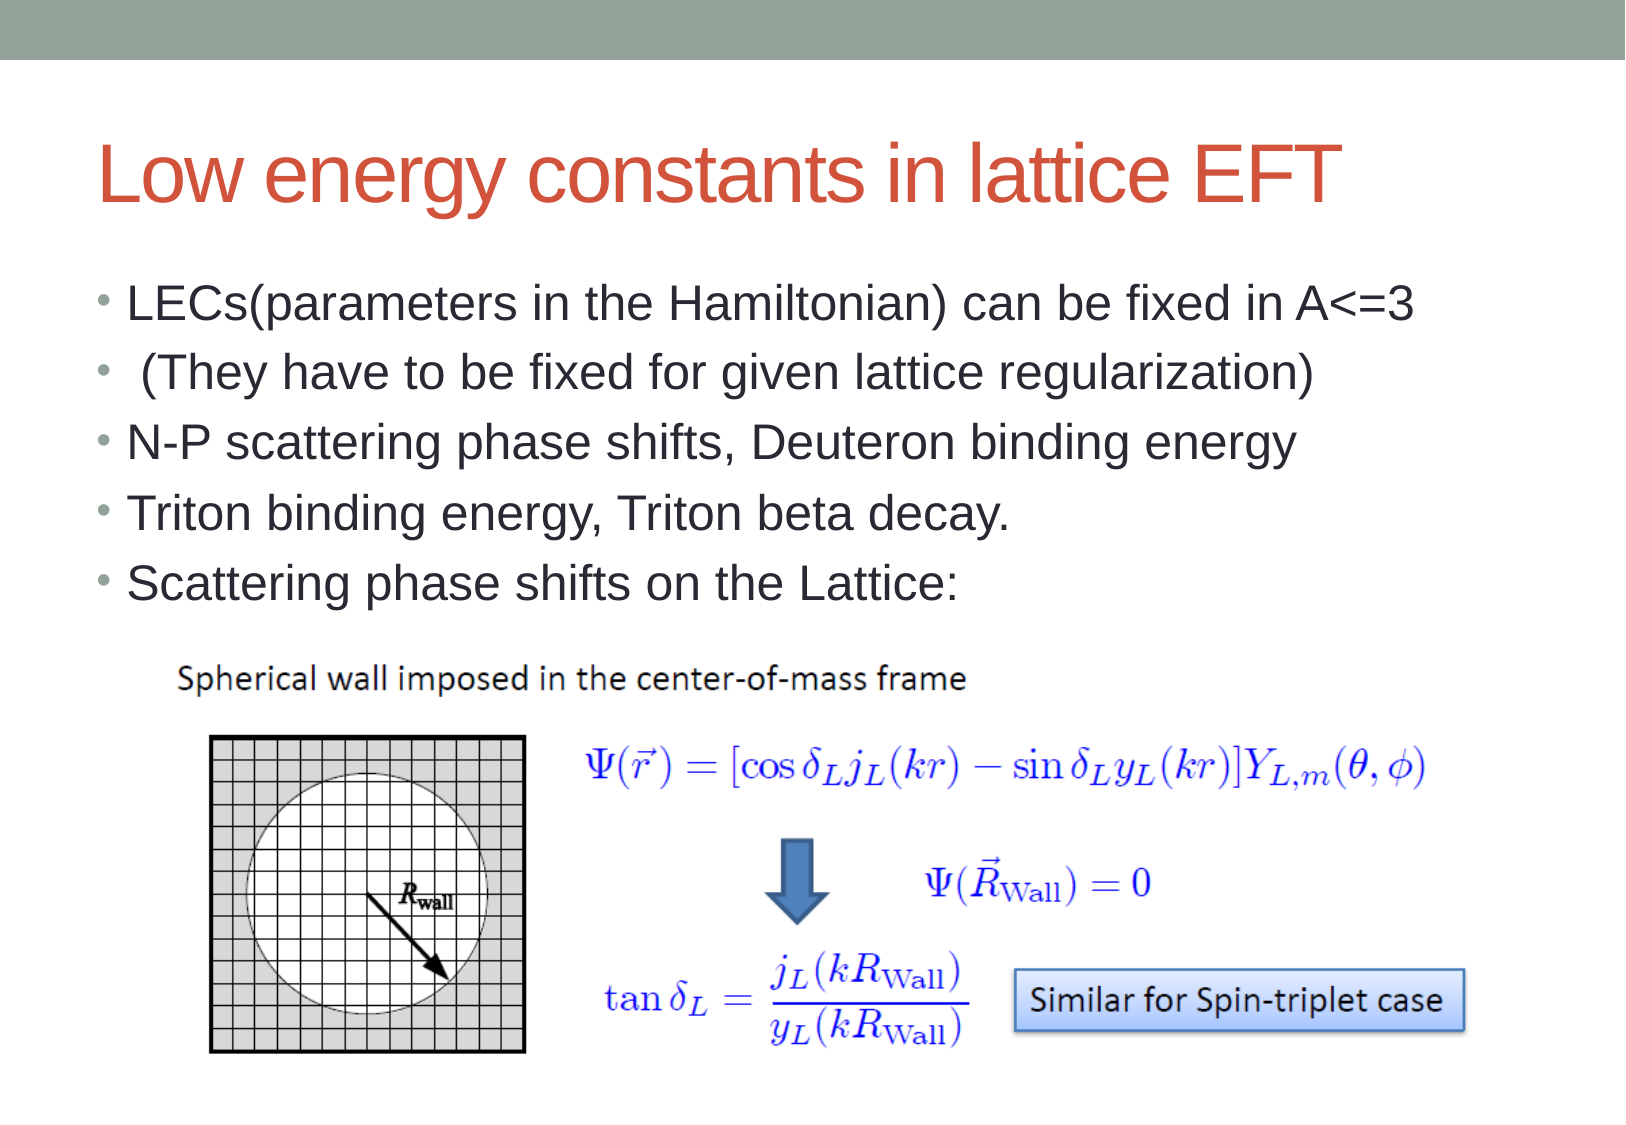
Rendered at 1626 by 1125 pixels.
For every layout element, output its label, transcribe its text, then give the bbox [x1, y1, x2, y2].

list LECs(parameters in the Hamiltonian) can be fixed in A<=3 (They have to be fixed for given lattice regularization) N-P scattering phase shifts, Deuteron binding energy Triton binding energy, Triton beta decay. Scattering phase shifts on the Lattice: [81, 262, 1544, 1063]
picture [174, 655, 1476, 1081]
title Low energy constants in lattice EFT [81, 87, 1544, 250]
